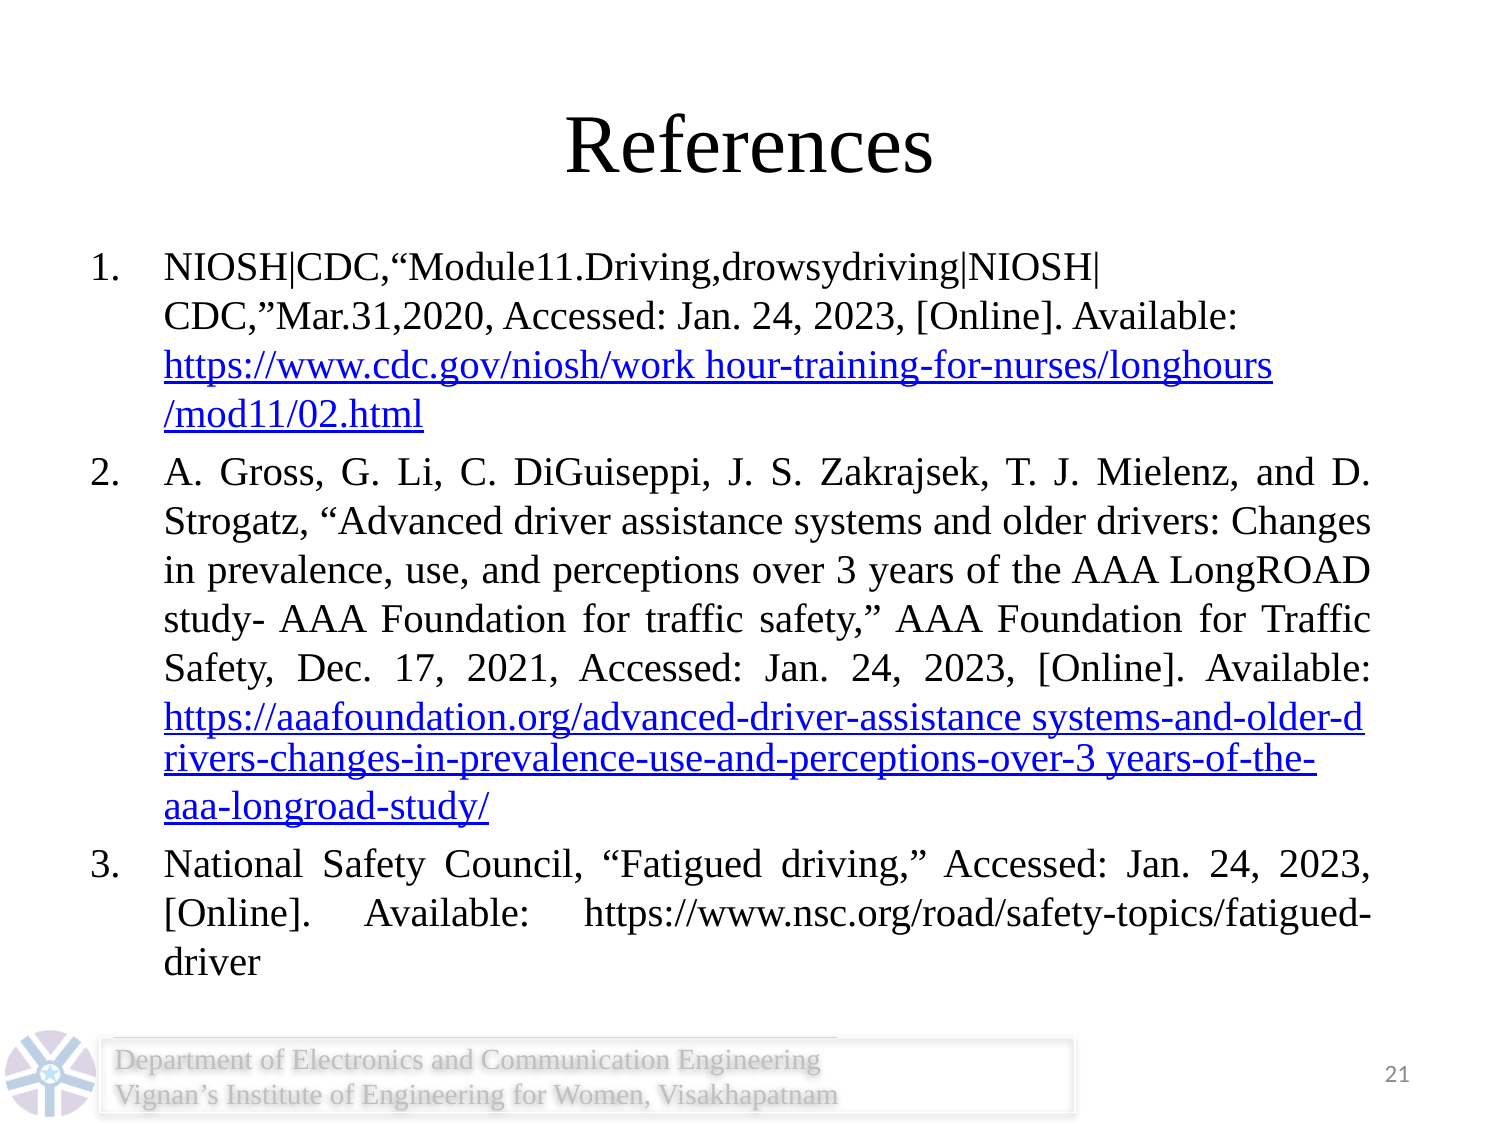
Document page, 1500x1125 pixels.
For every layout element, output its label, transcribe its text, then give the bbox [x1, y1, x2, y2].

slide_number 21 [1074, 1042, 1425, 1103]
list NIOSH|CDC,“Module11.Driving,drowsydriving|NIOSH|CDC,”Mar.31,2020, Accessed: Jan. 24, 2023, [Online]. Available: https://www.cdc.gov/niosh/work hour-training-for-nurses/longhours/mod11/02.html A. Gross, G. Li, C. DiGuiseppi, J. S. Zakrajsek, T. J. Mielenz, and D. Strogatz, “Advanced driver assistance systems and older drivers: Changes in prevalence, use, and perceptions over 3 years of the AAA LongROAD study- AAA Foundation for traffic safety,” AAA Foundation for Traffic Safety, Dec. 17, 2021, Accessed: Jan. 24, 2023, [Online]. Available: https://aaafoundation.org/advanced-driver-assistance systems-and-older-drivers-changes-in-prevalence-use-and-perceptions-over-3 years-of-the-aaa-longroad-study/ National Safety Council, “Fatigued driving,” Accessed: Jan. 24, 2023, [Online]. Available: https://www.nsc.org/road/safety-topics/fatigued-driver [75, 232, 1388, 1005]
title References [75, 45, 1425, 233]
